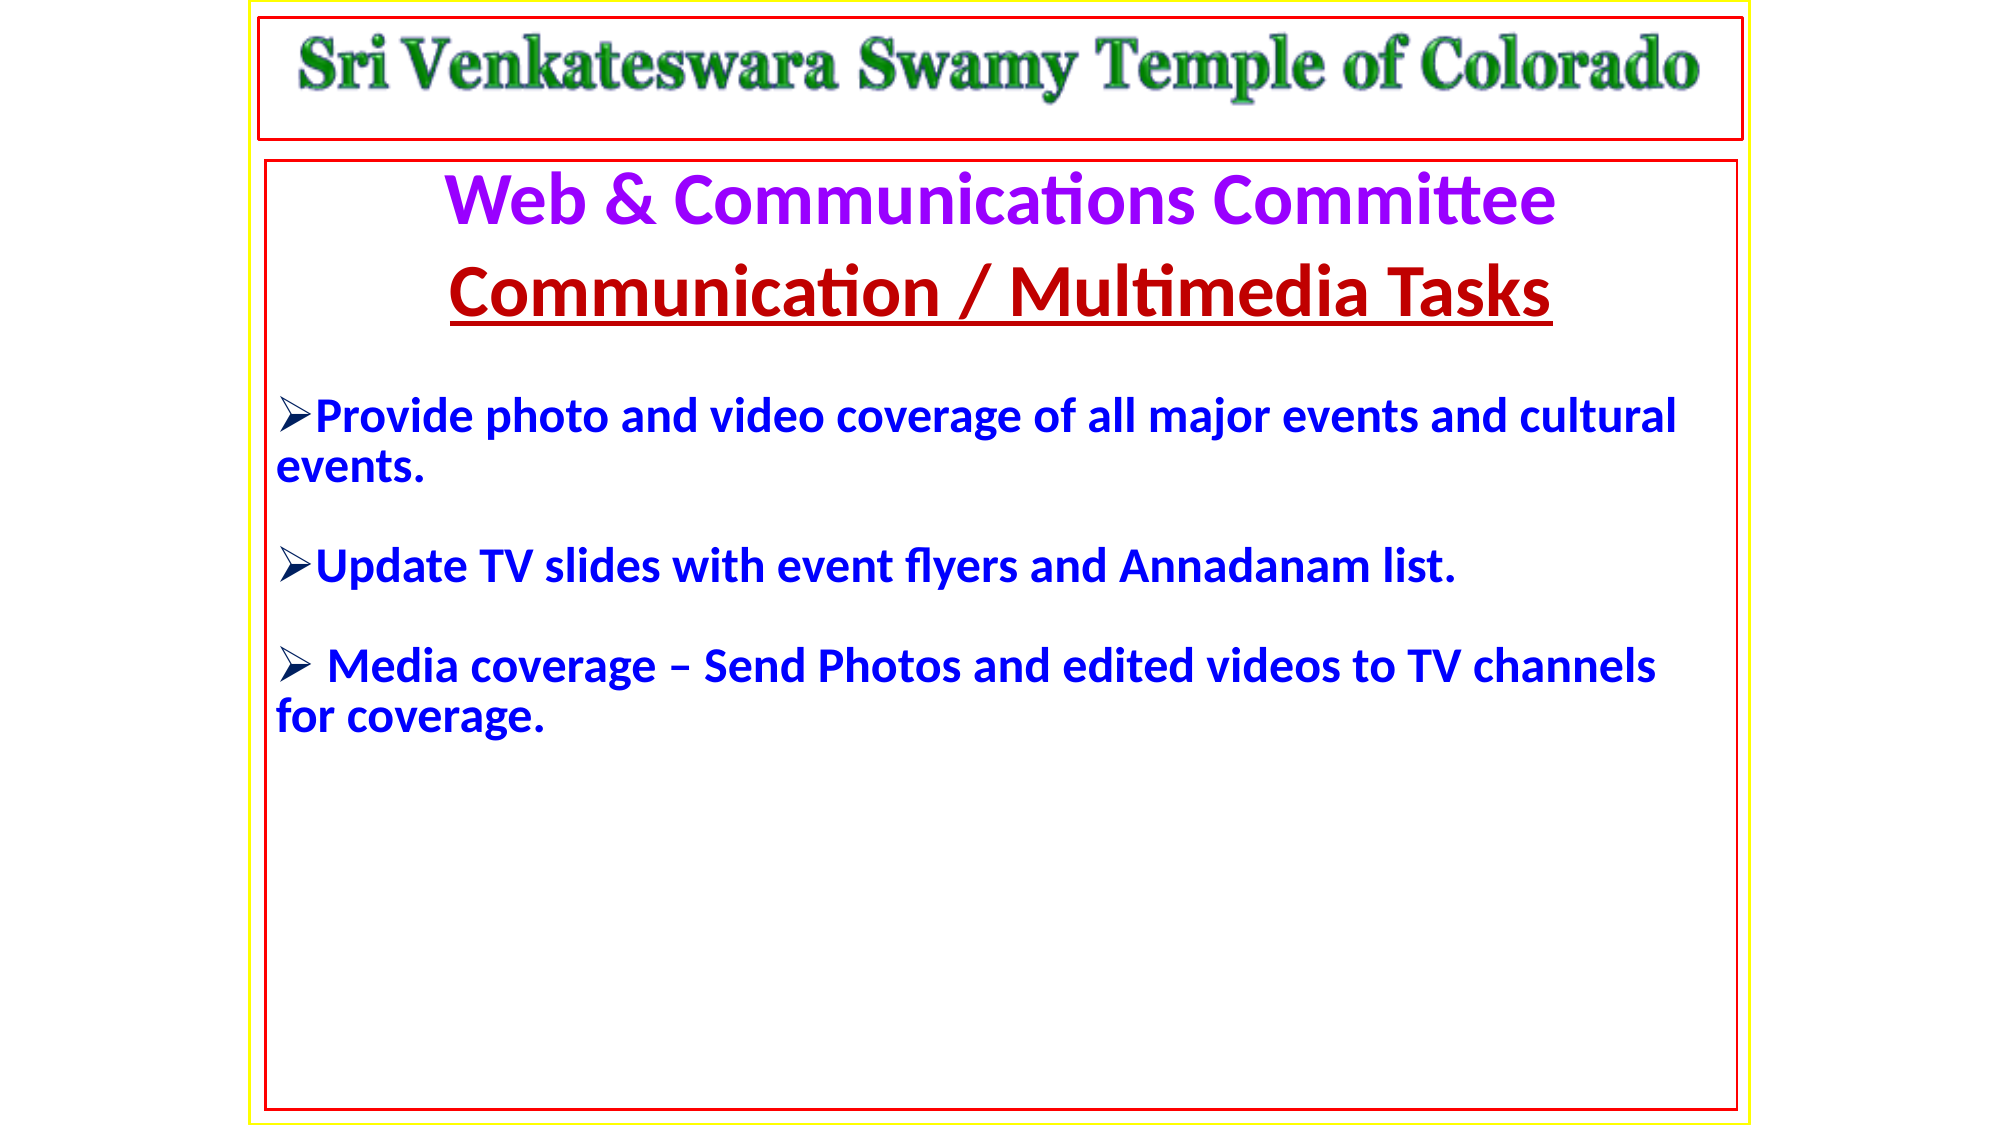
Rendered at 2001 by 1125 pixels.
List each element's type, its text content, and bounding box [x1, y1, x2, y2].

text_box [249, 0, 1750, 1125]
picture [260, 18, 1741, 139]
table_header Web & Communications Committee Communication / Multimedia Tasks Provide photo and video coverage of all major events and cultural events. Update TV slides with event flyers and Annadanam list. Media coverage – Send Photos and edited videos to TV channels for coverage. [267, 162, 1736, 1108]
